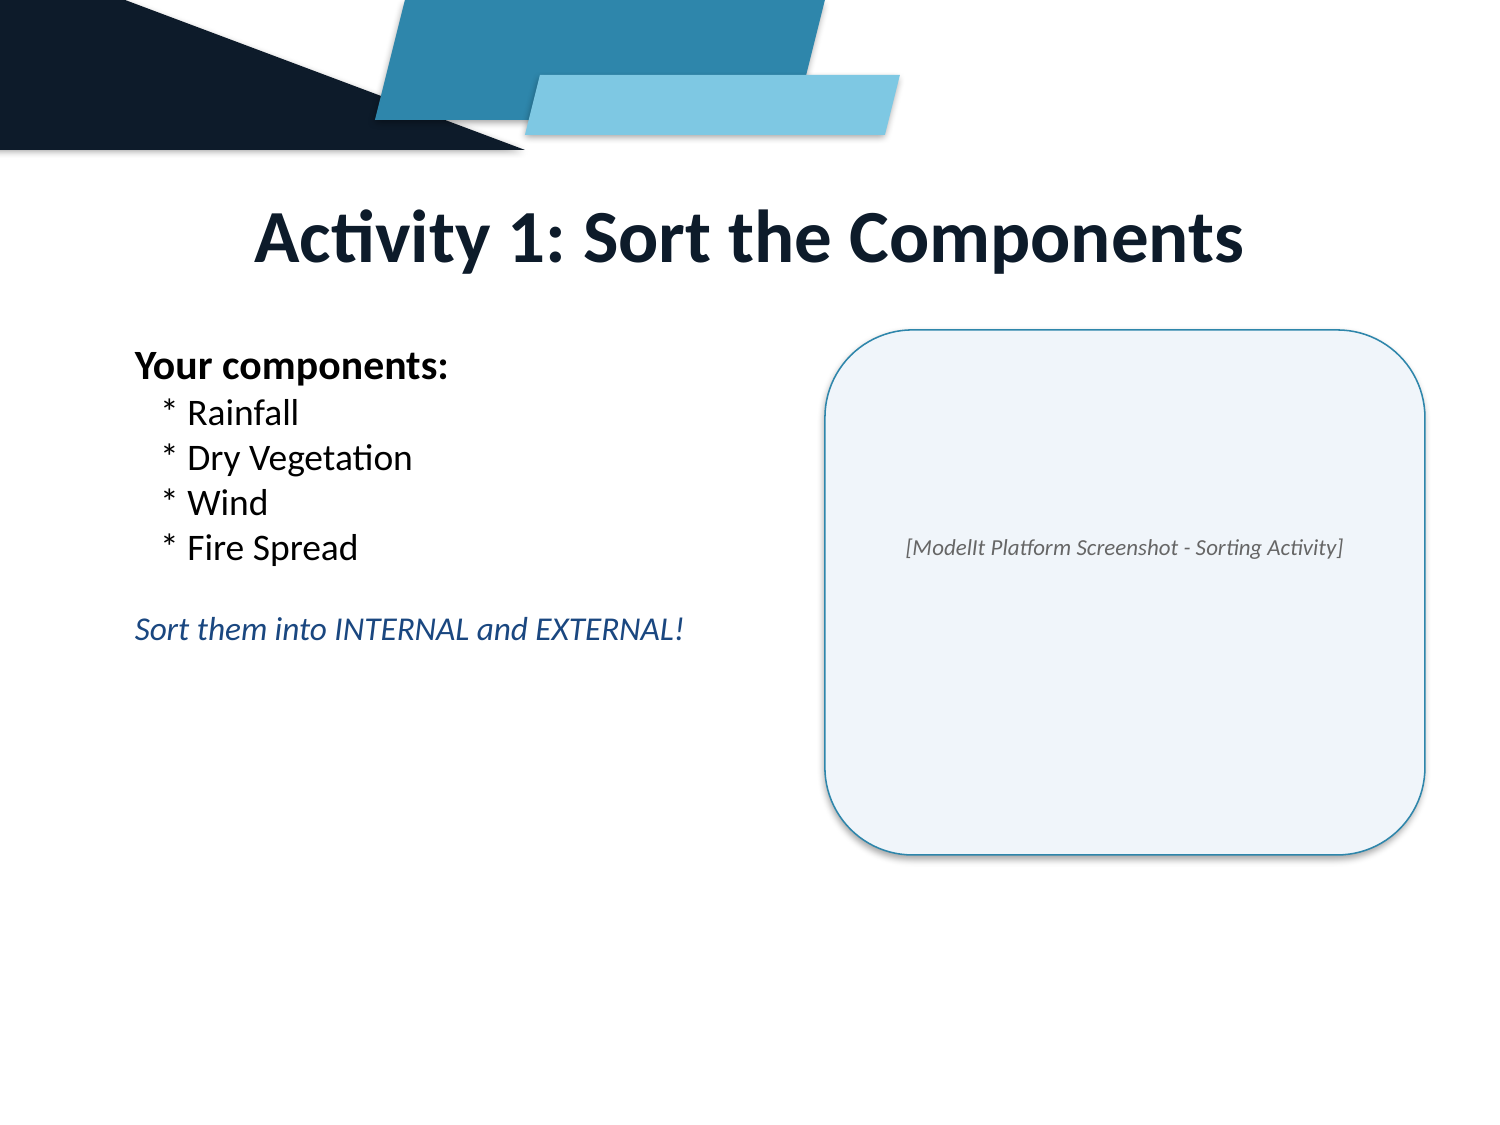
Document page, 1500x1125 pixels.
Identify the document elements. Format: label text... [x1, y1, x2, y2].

text_box [0, 0, 526, 151]
text_box [524, 74, 901, 136]
text_box [374, 0, 826, 121]
text_box Your components: * Rainfall * Dry Vegetation * Wind * Fire Spread Sort them into INTERNAL and EXTERNAL! [119, 329, 795, 655]
text_box Activity 1: Sort the Components [239, 179, 1261, 285]
text_box [ModelIt Platform Screenshot - Sorting Activity] [854, 525, 1395, 568]
text_box [824, 329, 1426, 856]
